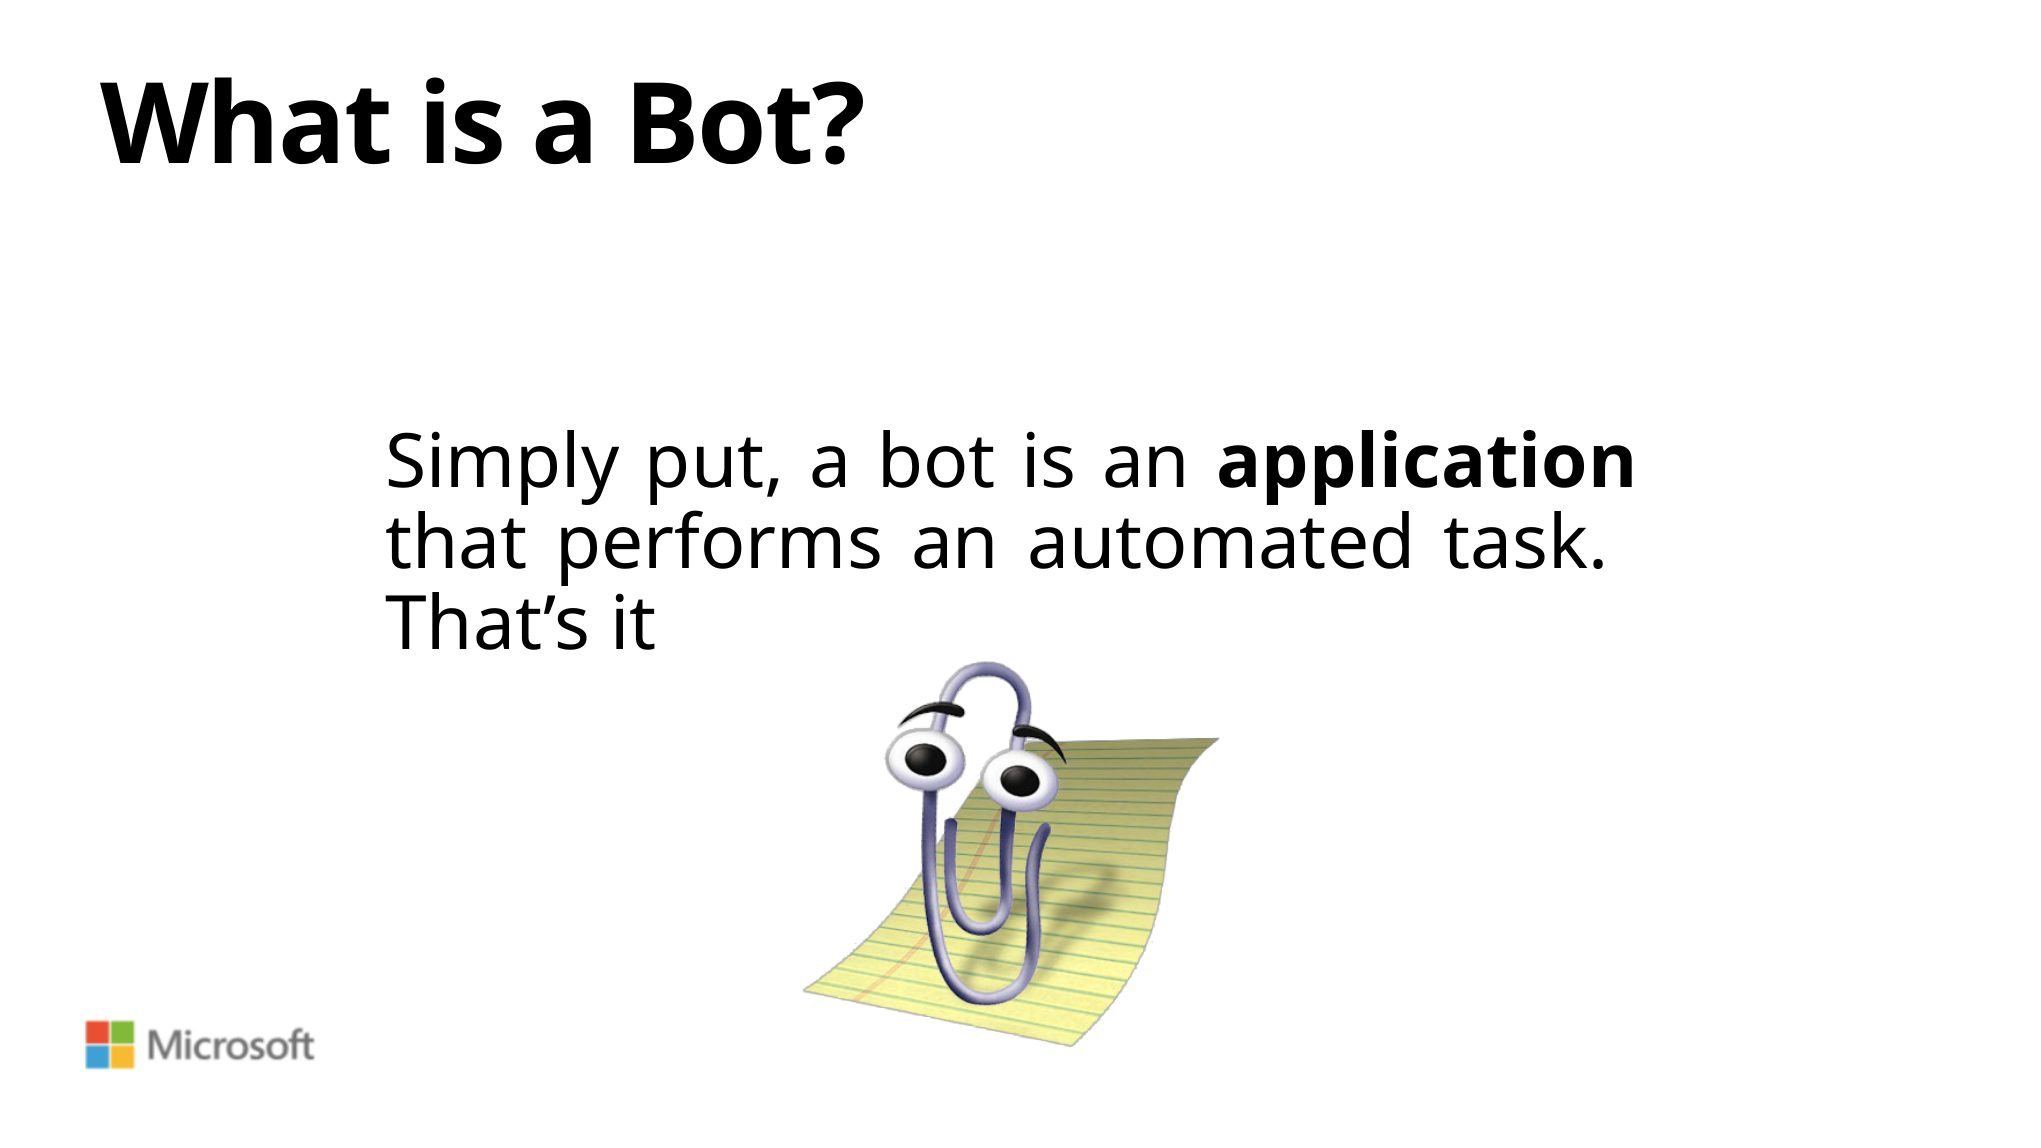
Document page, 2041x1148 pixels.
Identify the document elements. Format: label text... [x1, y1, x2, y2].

picture [57, 988, 333, 1087]
text_box What is a Bot? [85, 58, 2036, 210]
text_box Simply put, a bot is an application that performs an automated task. That’s it [355, 398, 1668, 690]
picture [802, 661, 1221, 1048]
